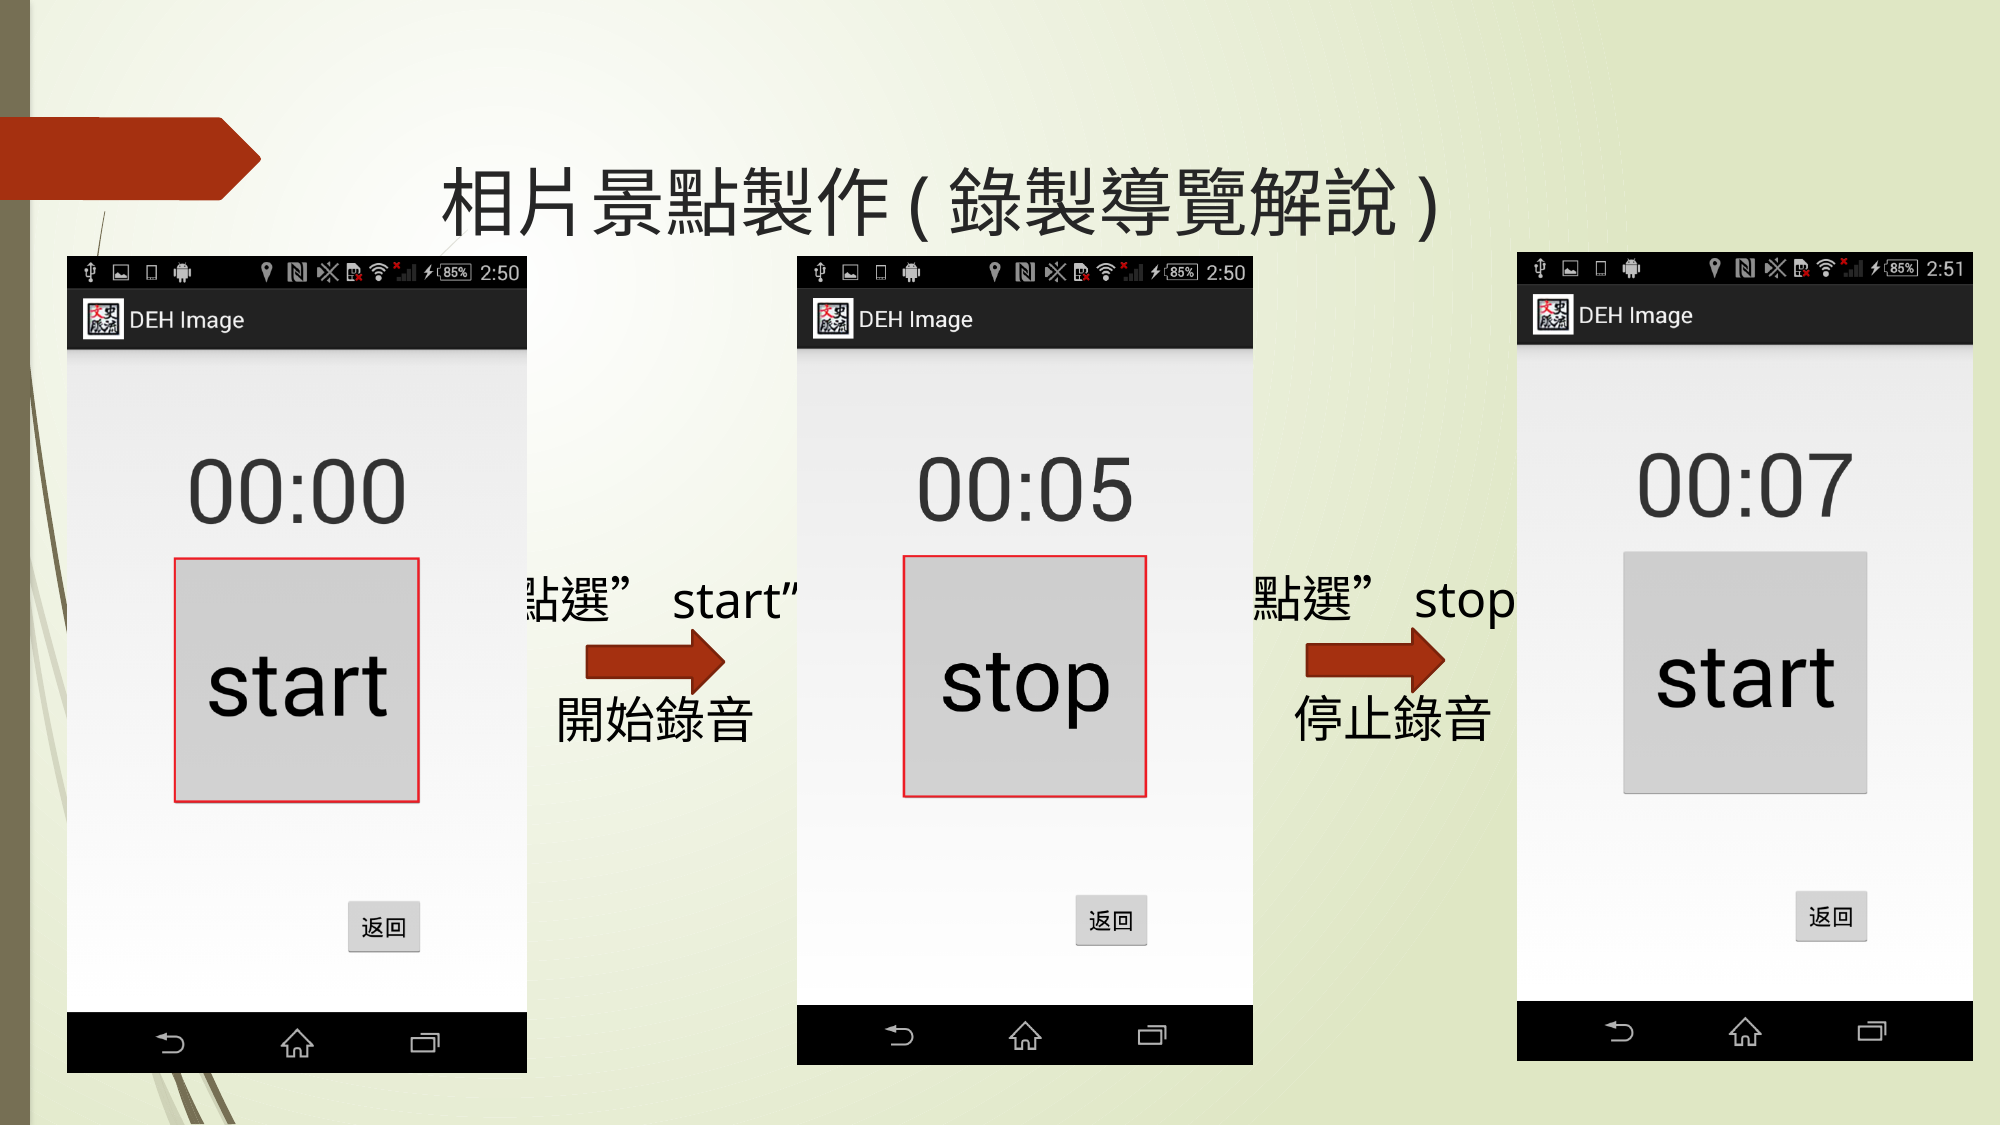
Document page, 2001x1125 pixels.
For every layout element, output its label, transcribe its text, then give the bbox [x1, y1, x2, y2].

picture [797, 255, 1253, 1065]
picture [1517, 251, 1973, 1061]
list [67, 255, 528, 1074]
text_box 點選”start” 開始錄音 [531, 561, 792, 757]
text_box 點選”stop” 停止錄音 [1257, 559, 1512, 755]
title 相片景點製作(錄製導覽解說) [425, 102, 1888, 313]
text_box [585, 628, 726, 695]
